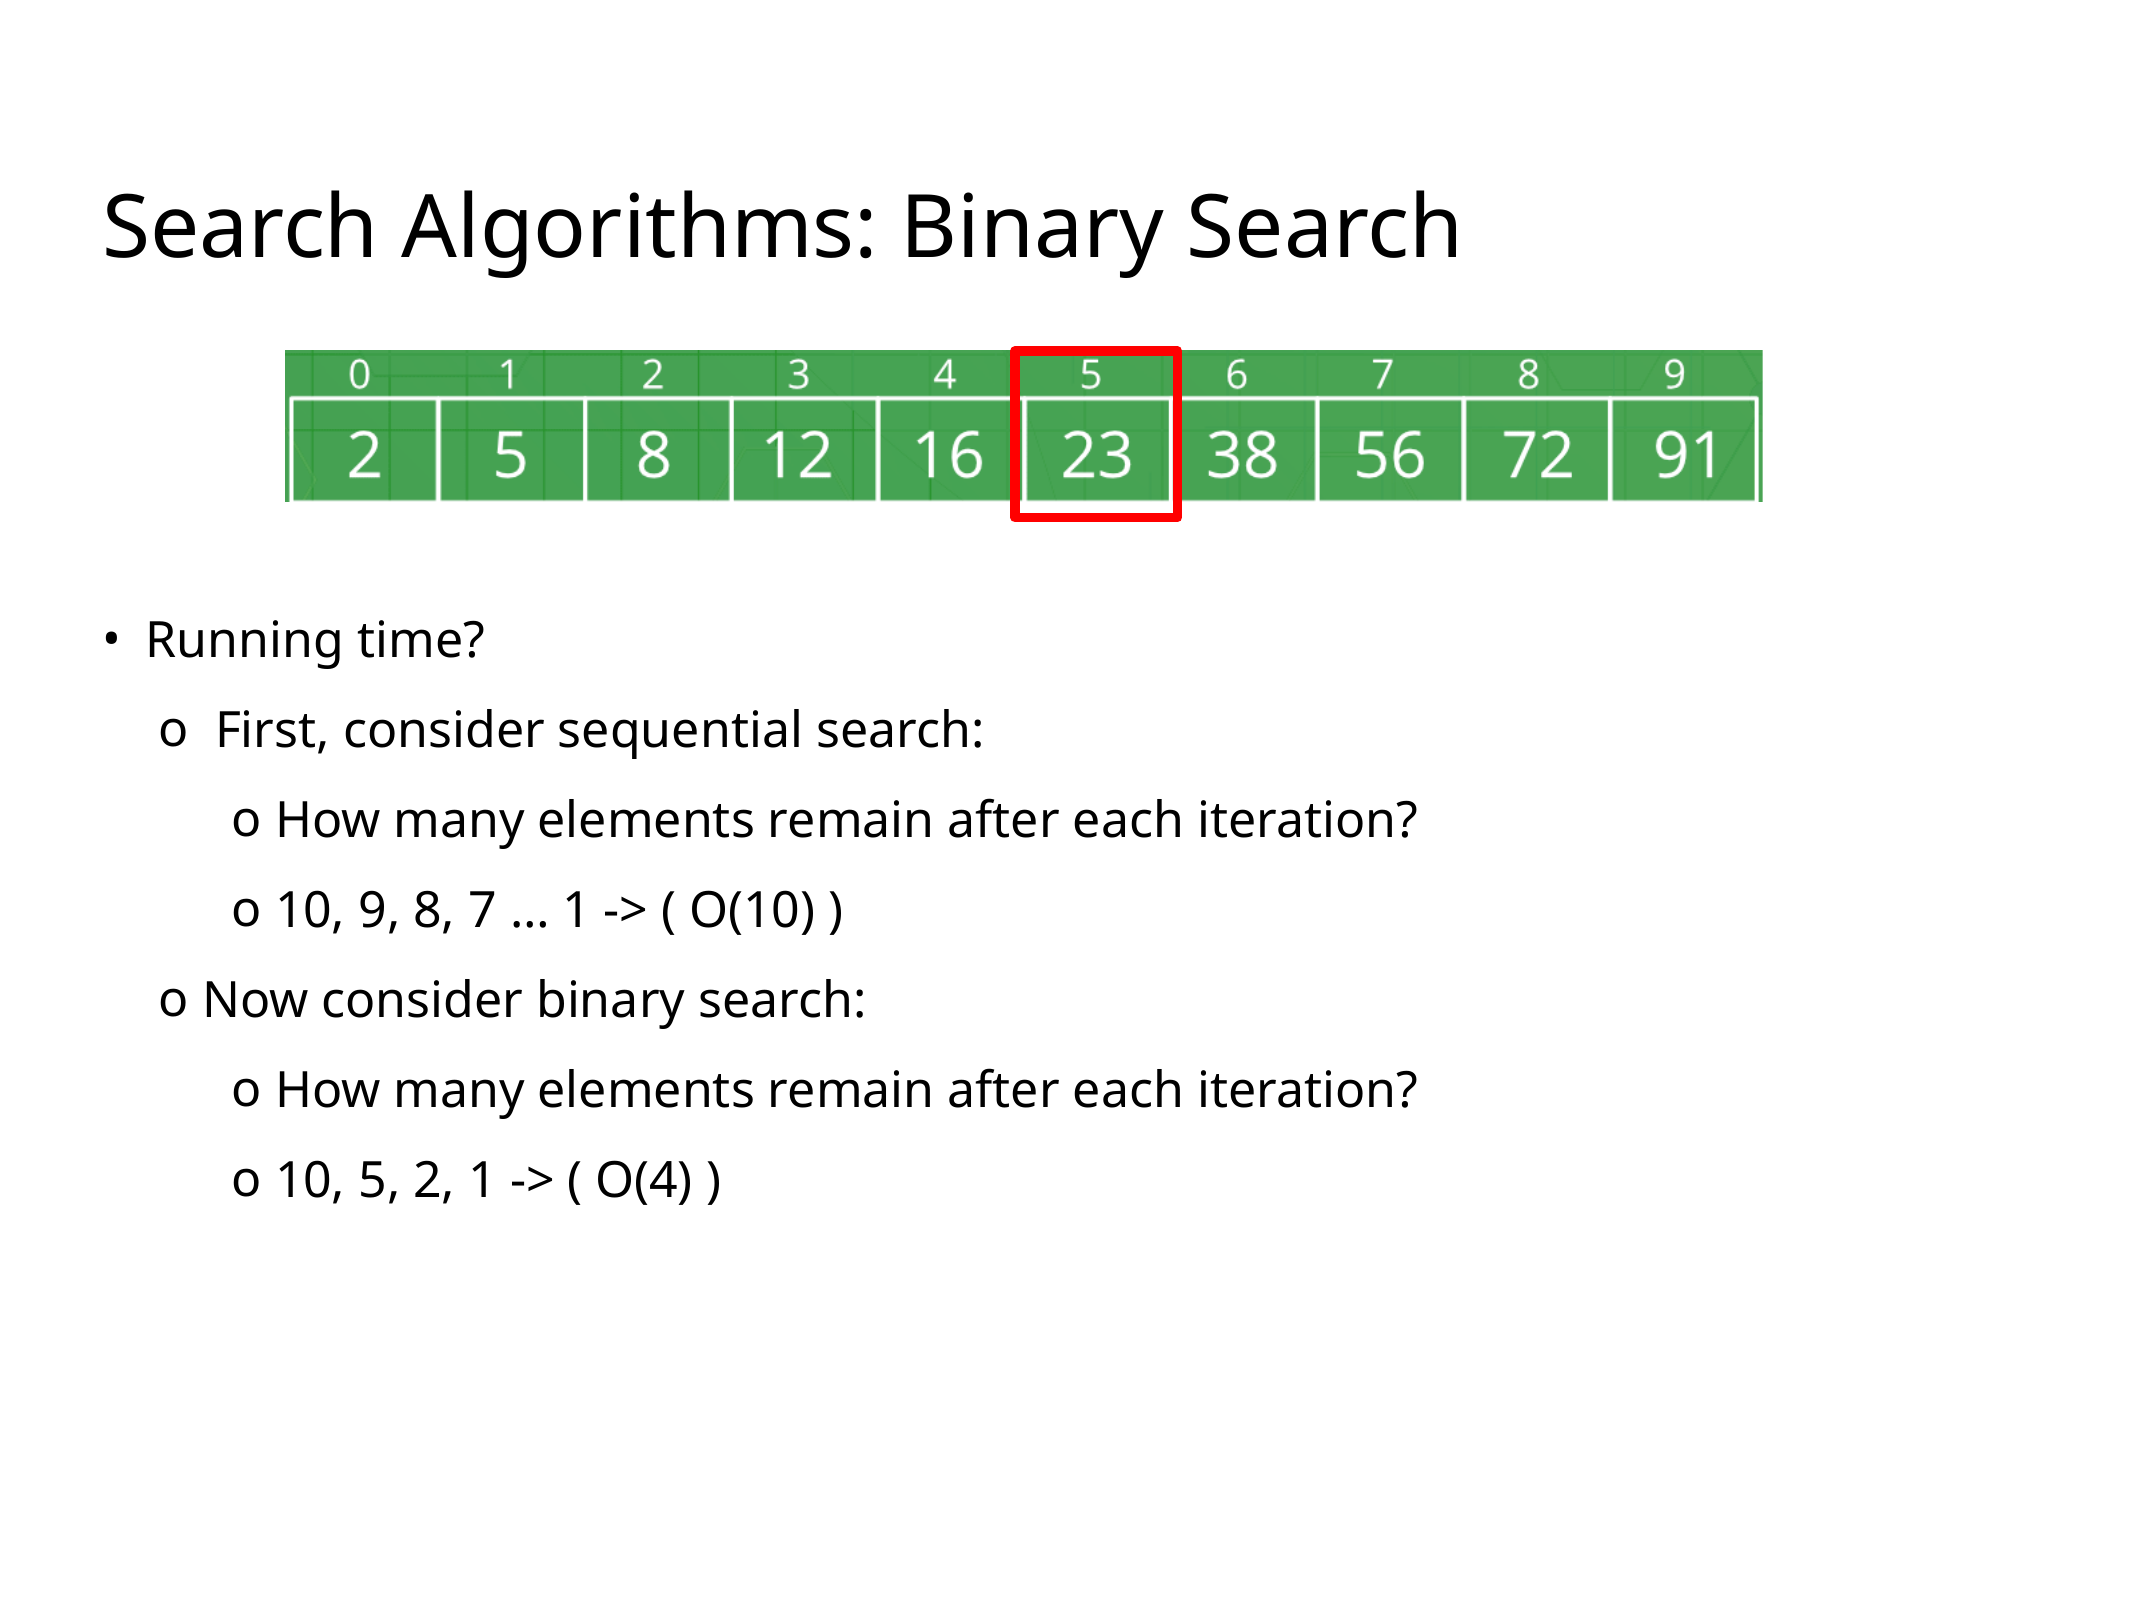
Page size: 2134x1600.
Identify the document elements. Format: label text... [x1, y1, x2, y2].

title Search Algorithms: Binary Search [93, 0, 2040, 284]
list Running time? First, consider sequential search: How many elements remain after each iteration? 10, 9, 8, 7 … 1 -> ( O(10) ) Now consider binary search: How many elements remain after each iteration? 10, 5, 2, 1 -> ( O(4) ) [93, 569, 1955, 1544]
text_box [1013, 510, 1179, 520]
picture [284, 350, 1763, 502]
